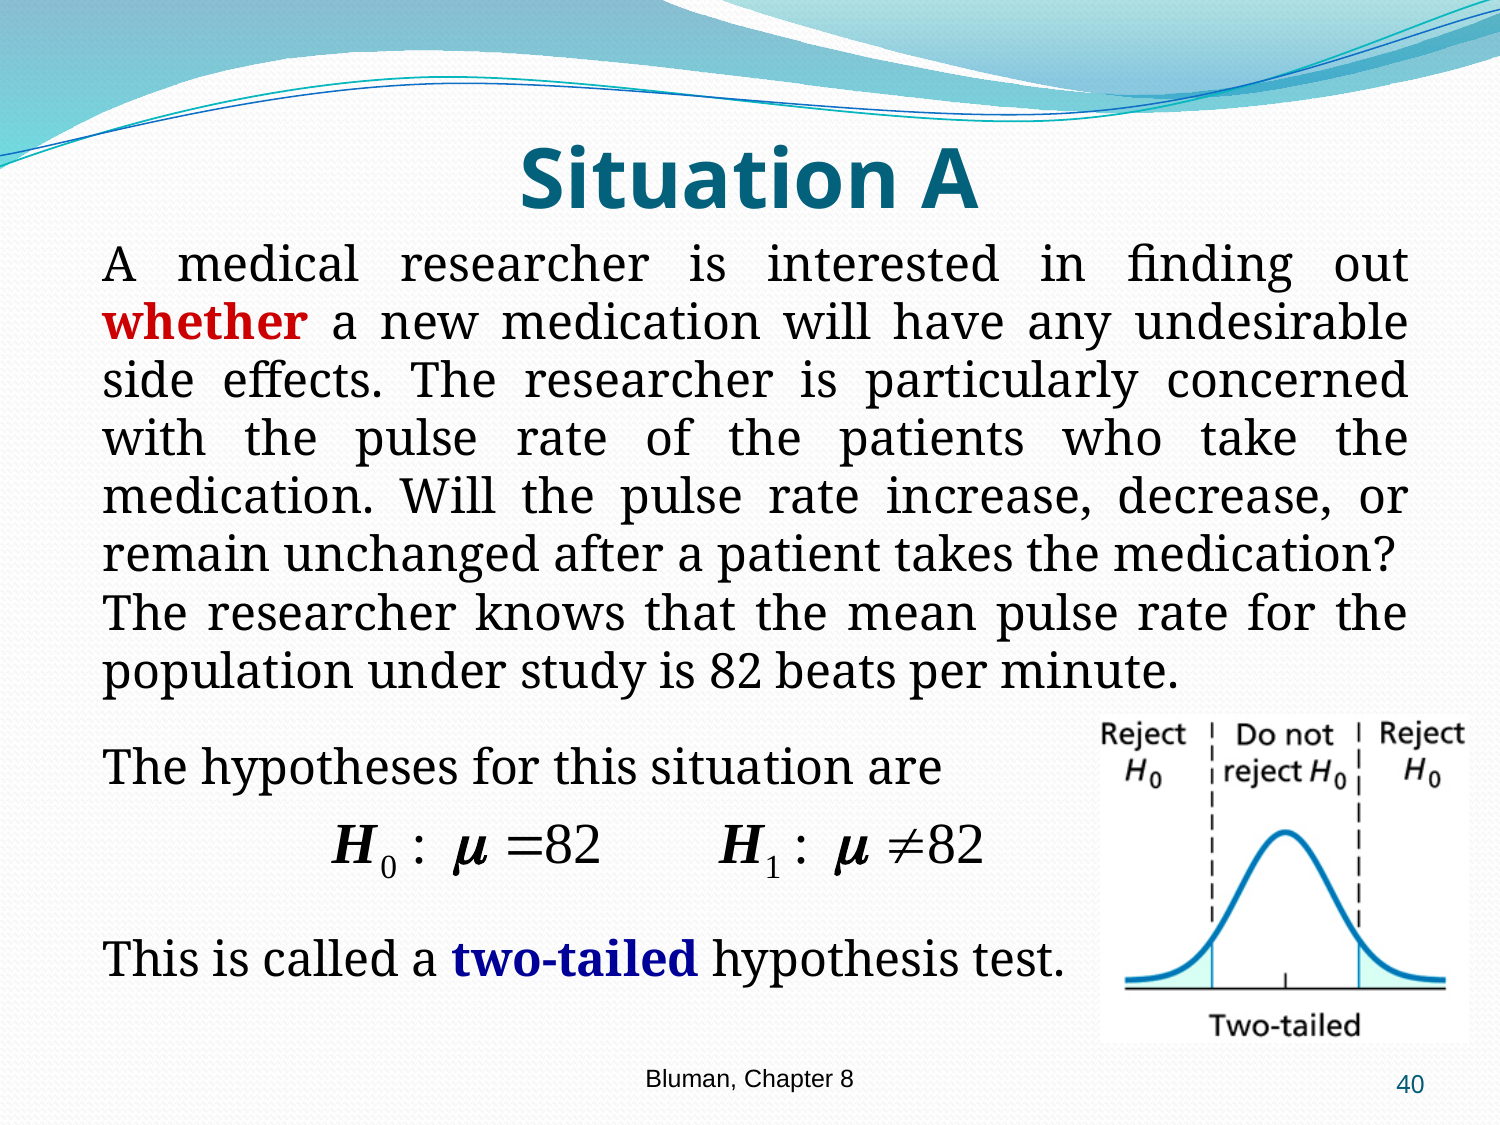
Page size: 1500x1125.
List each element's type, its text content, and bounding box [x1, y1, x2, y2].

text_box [711, 812, 988, 886]
picture [1099, 714, 1470, 1043]
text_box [324, 812, 608, 886]
text_box Critical value [1093, 716, 1099, 1038]
text_box Bluman, Chapter 8 [512, 1024, 988, 1100]
text_box Critical value [706, 815, 993, 896]
text_box Critical value [318, 814, 612, 896]
list A medical researcher is interested in finding out whether a new medication will have any undesirable side effects. The researcher is particularly concerned with the pulse rate of the patients who take the medication. Will the pulse rate increase, decrease, or remain unchanged after a patient takes the medication? The researcher knows that the mean pulse rate for the population under study is 82 beats per minute. The hypotheses for this situation are This is called a two-tailed hypothesis test. [87, 224, 1426, 1038]
title Situation A [74, 62, 1426, 226]
slide_number 40 [1299, 1054, 1425, 1103]
